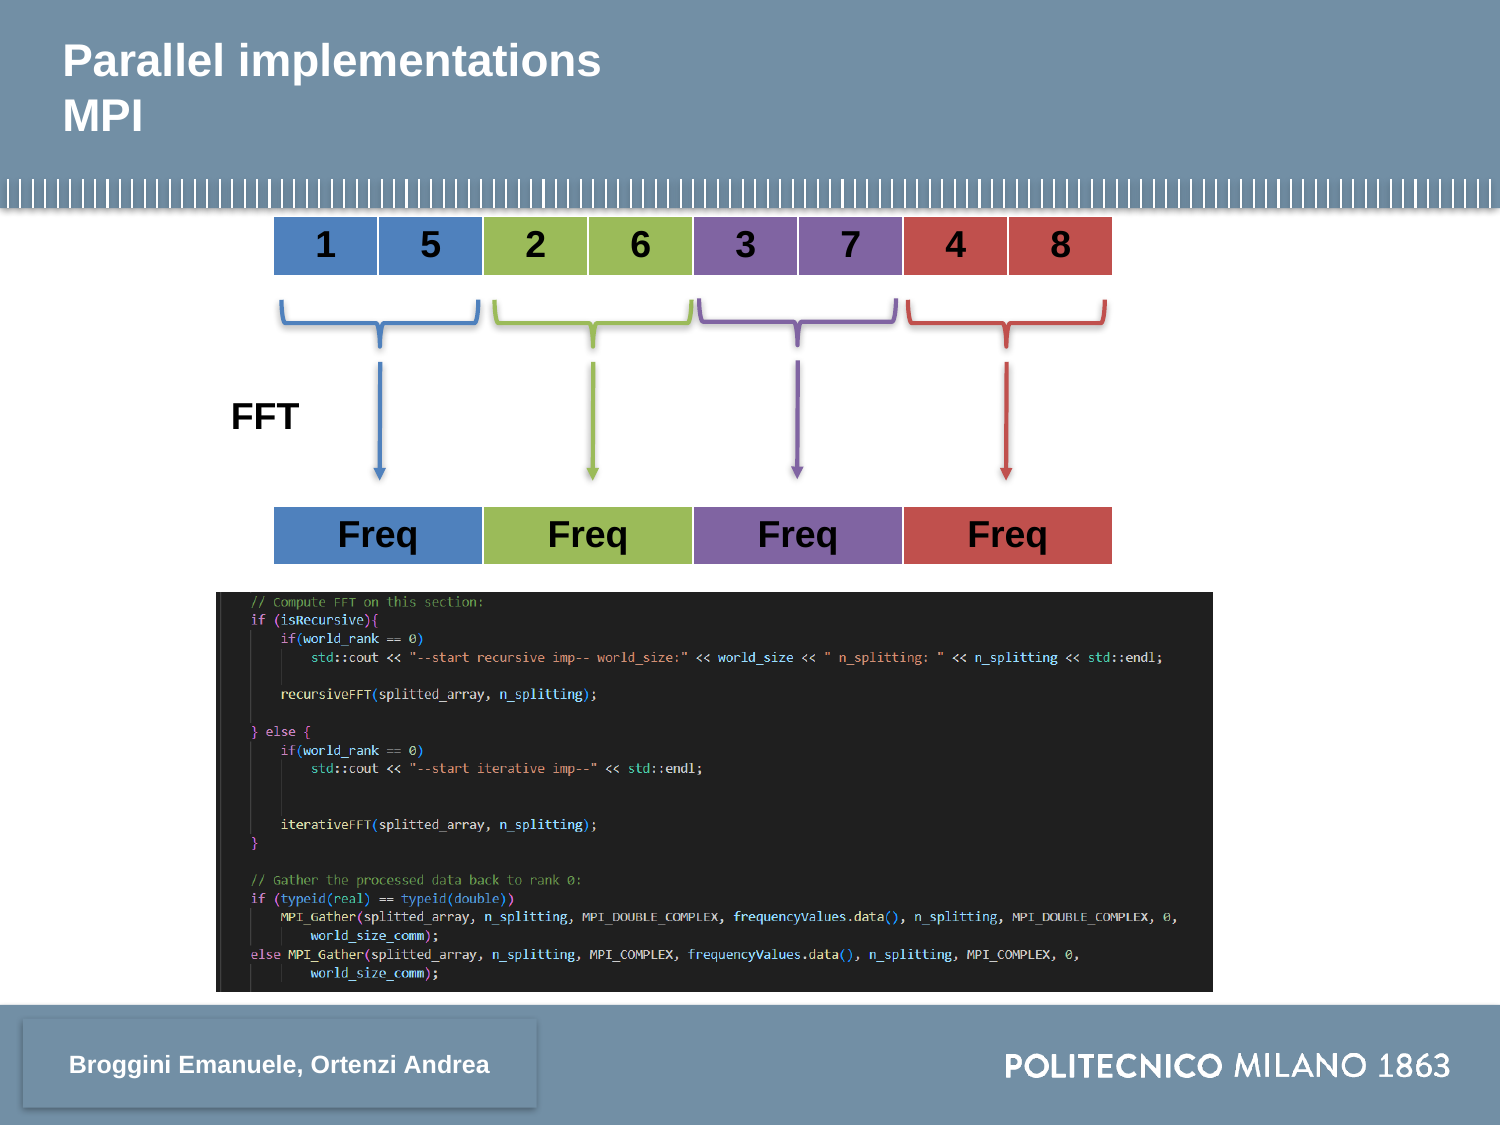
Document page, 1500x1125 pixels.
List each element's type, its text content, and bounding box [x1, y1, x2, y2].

title Parallel implementations MPI [47, 22, 1455, 161]
table_header 2 [484, 217, 587, 275]
text_box [696, 298, 899, 348]
table_header 4 [904, 217, 1007, 275]
table_header 5 [379, 217, 482, 275]
table_header 1 [274, 217, 377, 275]
table_header Freq [484, 507, 692, 564]
table_header 3 [694, 217, 797, 275]
picture [215, 591, 1213, 992]
table_header 6 [589, 217, 692, 275]
table_header Freq [274, 507, 482, 564]
table_header 7 [799, 217, 902, 275]
table_header Freq [904, 507, 1112, 564]
text_box Broggini Emanuele, Ortenzi Andrea [22, 1018, 537, 1108]
text_box FFT [215, 384, 328, 445]
table_header 8 [1009, 217, 1112, 275]
text_box [905, 299, 1107, 349]
text_box [492, 299, 694, 349]
text_box [279, 299, 481, 349]
table_header Freq [694, 507, 902, 564]
picture [999, 1041, 1456, 1089]
